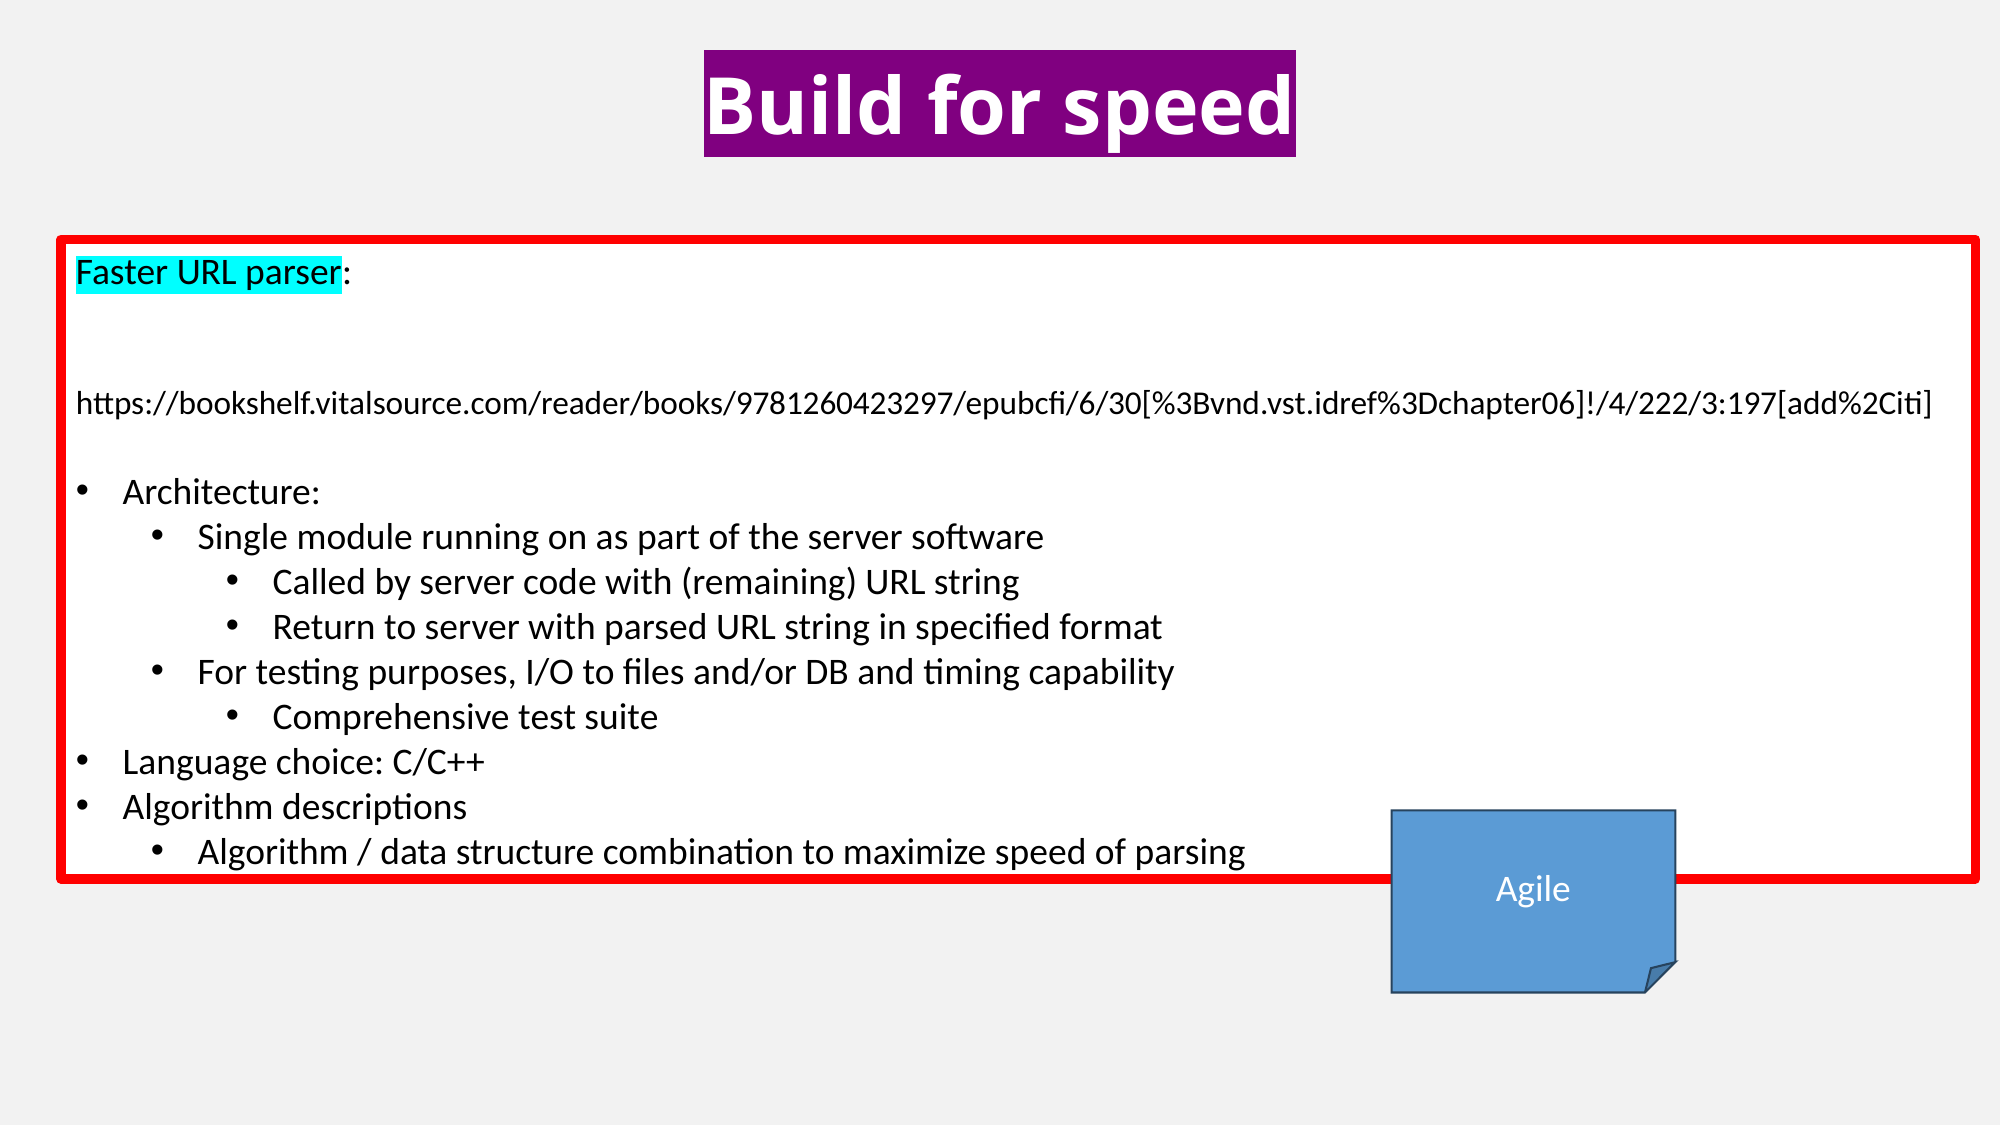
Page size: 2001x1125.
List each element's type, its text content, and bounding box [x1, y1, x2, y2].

text_box Agile [1390, 809, 1679, 994]
text_box Faster URL parser: https://bookshelf.vitalsource.com/reader/books/9781260423297/epubcfi/6/30[%3Bvnd.vst.idref%3Dchapter06]!/4/222/3:197[add%2Citi] Architecture: Single module running on as part of the server software Called by server code with (remaining) URL string Return to server with parsed URL string in specified format For testing purposes, I/O to files and/or DB and timing capability Comprehensive test suite Language choice: C/C++ Algorithm descriptions Algorithm / data structure combination to maximize speed of parsing [61, 239, 1976, 879]
title Build for speed [0, 58, 2000, 159]
text_box [0, 0, 2000, 58]
